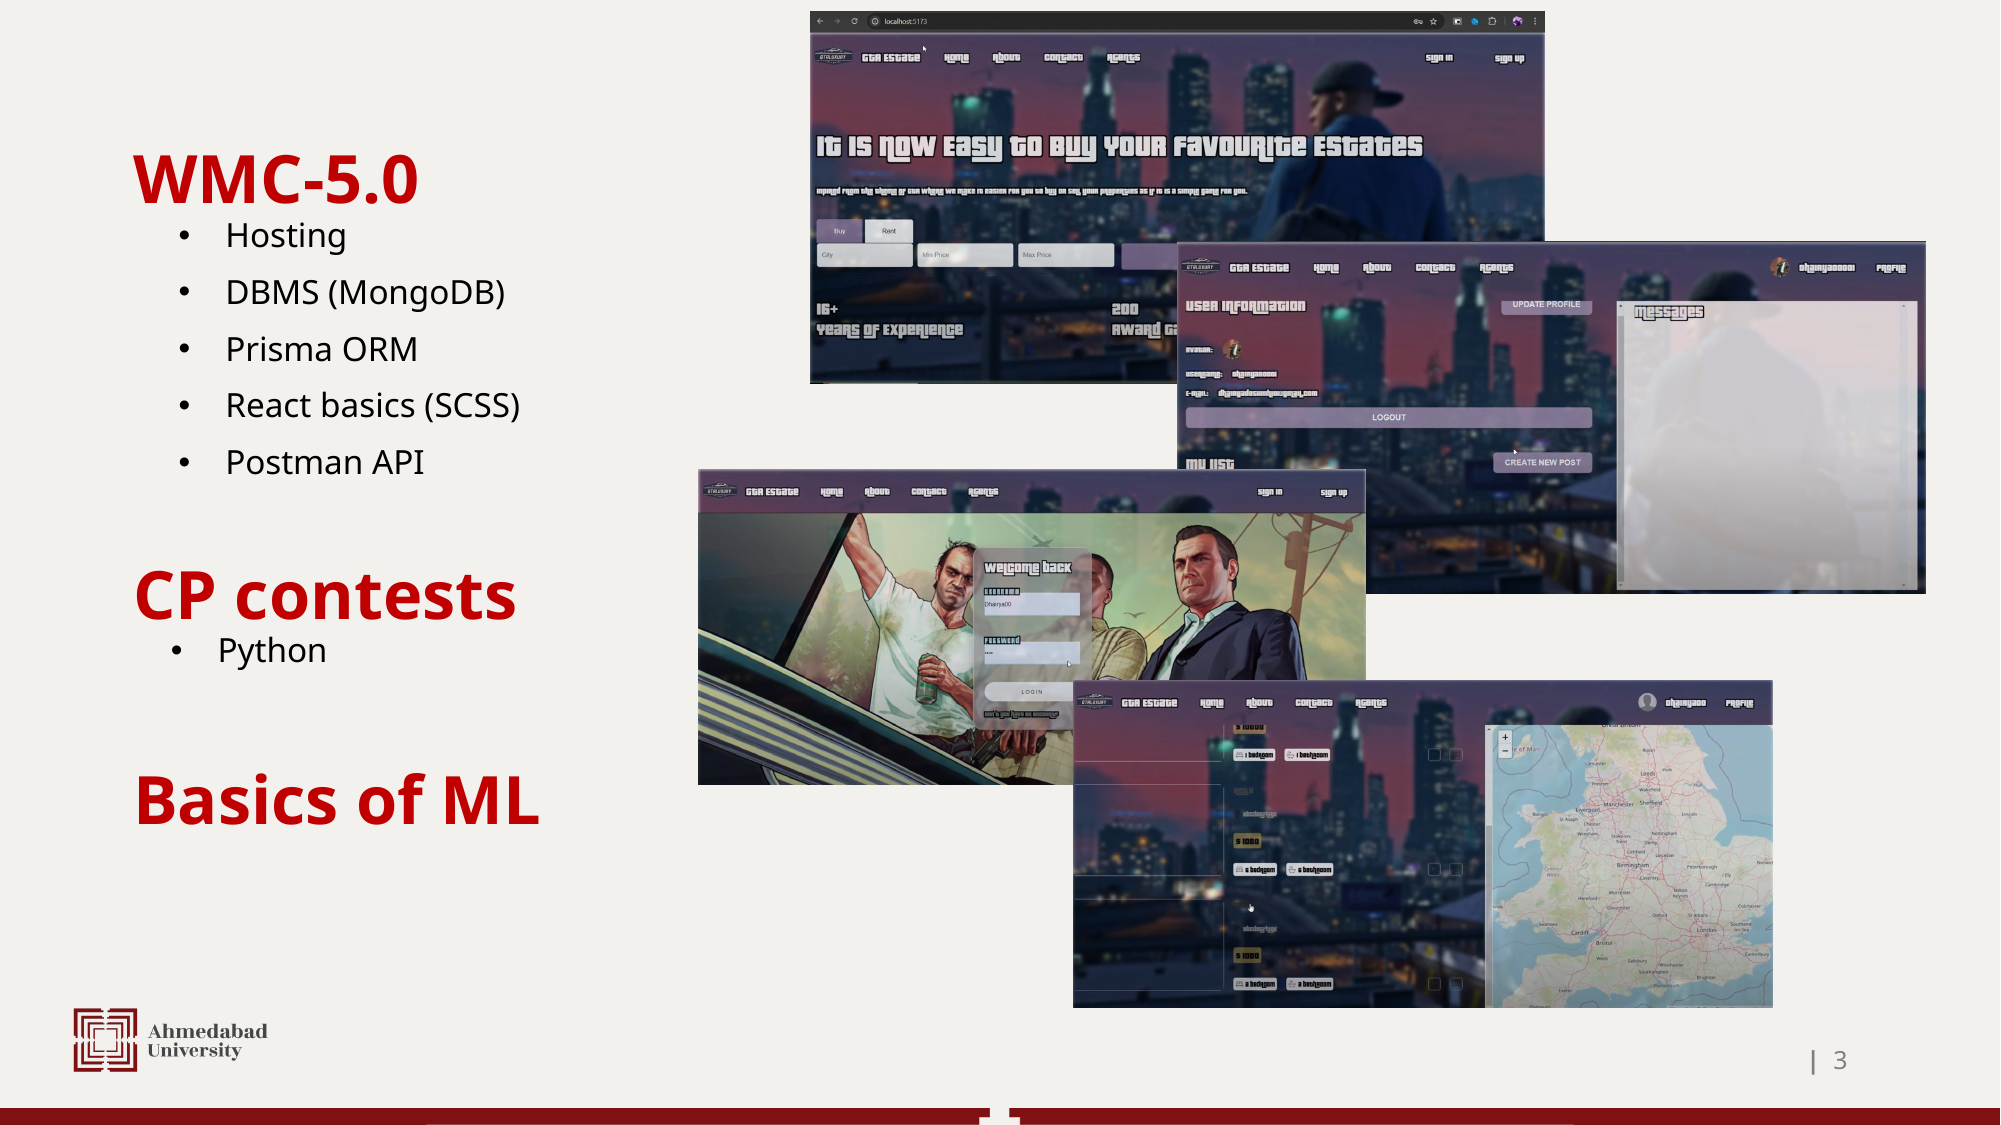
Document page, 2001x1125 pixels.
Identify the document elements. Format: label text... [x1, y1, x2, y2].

picture [58, 990, 283, 1089]
picture [697, 10, 1927, 1008]
list Hosting DBMS (MongoDB) Prisma ORM React basics (SCSS) Postman API [125, 211, 771, 520]
title WMC-5.0 [118, 104, 764, 226]
slide_number | 3 [1772, 1030, 1863, 1093]
text_box Python [118, 626, 692, 725]
picture [0, 1108, 2000, 1125]
text_box Basics of ML [118, 725, 764, 847]
text_box CP contests [118, 520, 692, 626]
